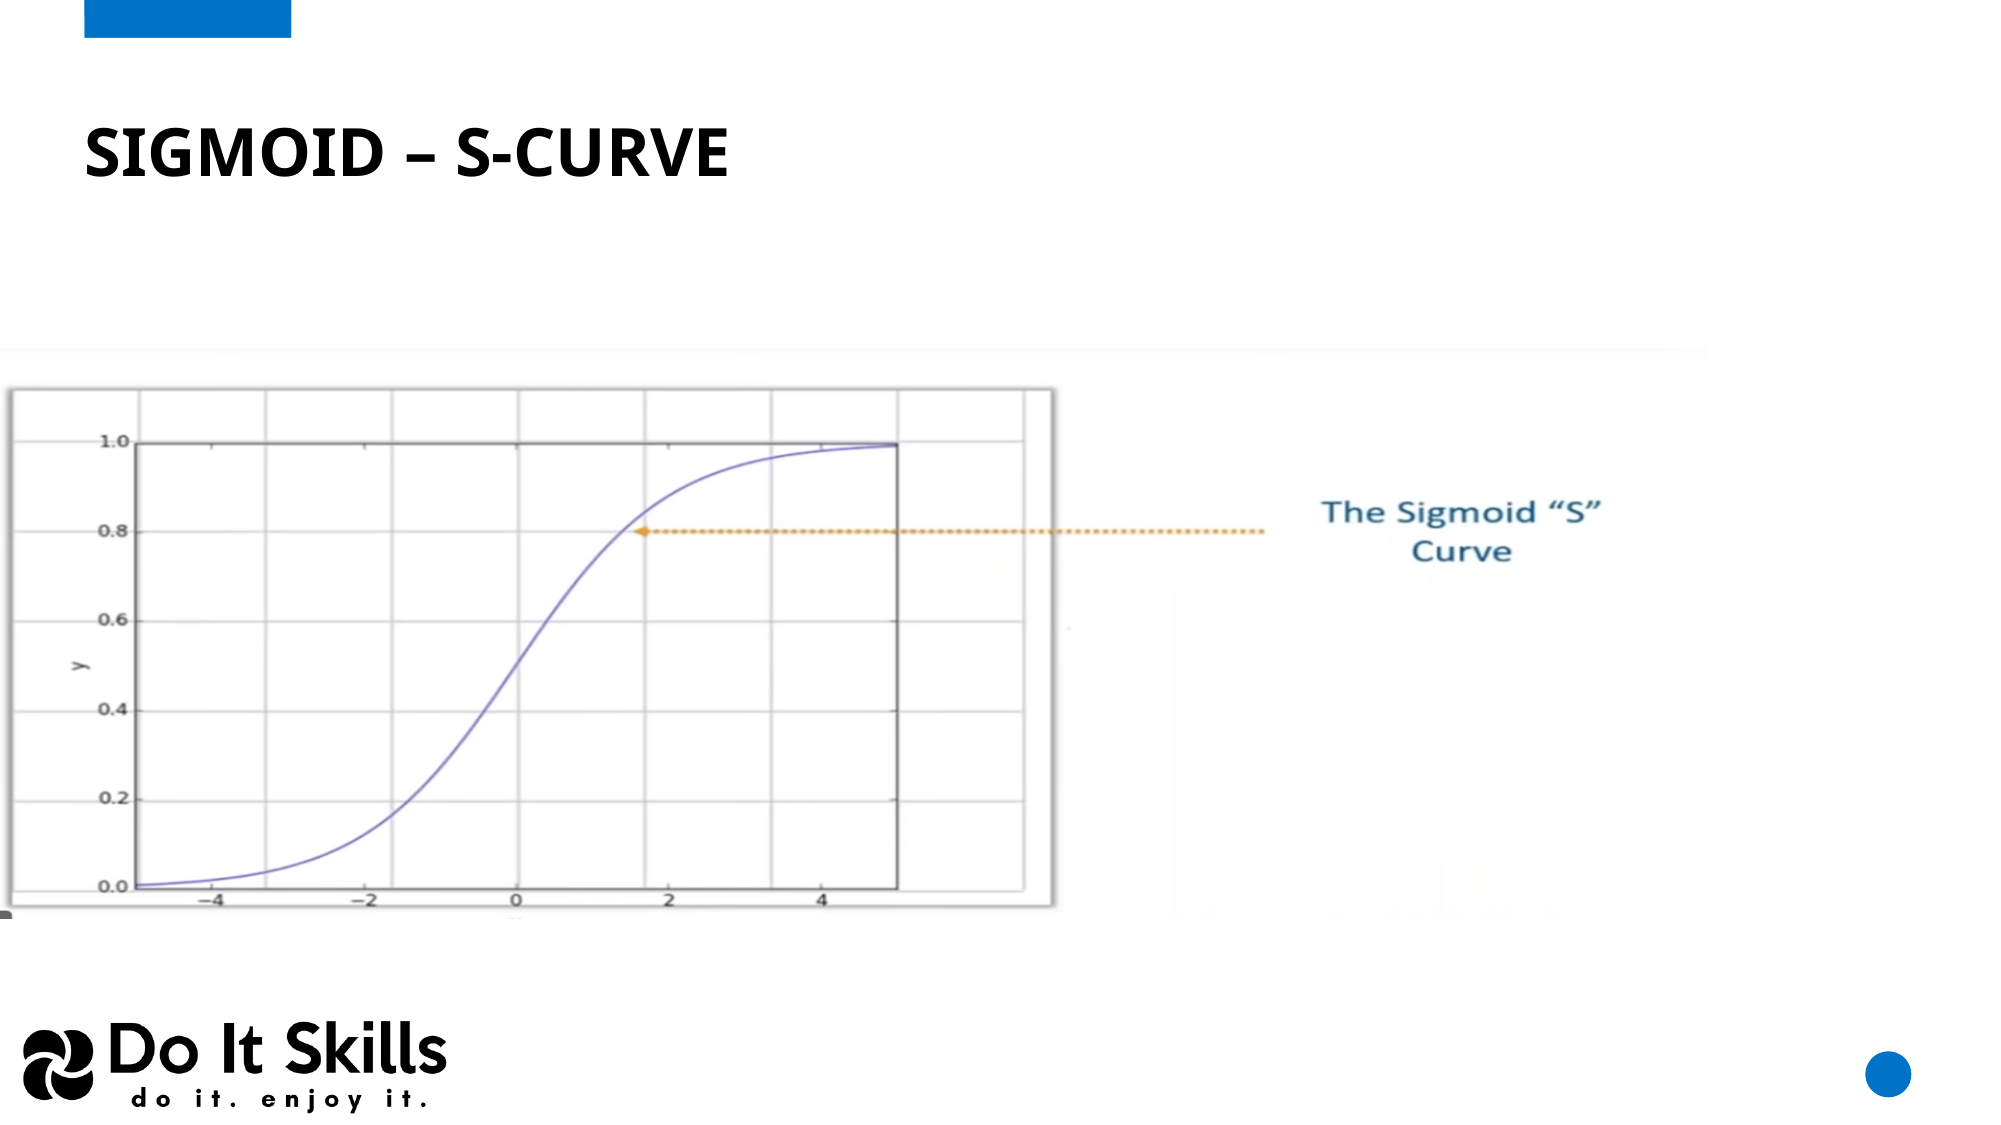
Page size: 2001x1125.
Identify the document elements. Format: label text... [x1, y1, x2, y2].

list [0, 348, 1706, 919]
title Sigmoid – S-curve [84, 40, 1914, 192]
picture [0, 1002, 458, 1125]
